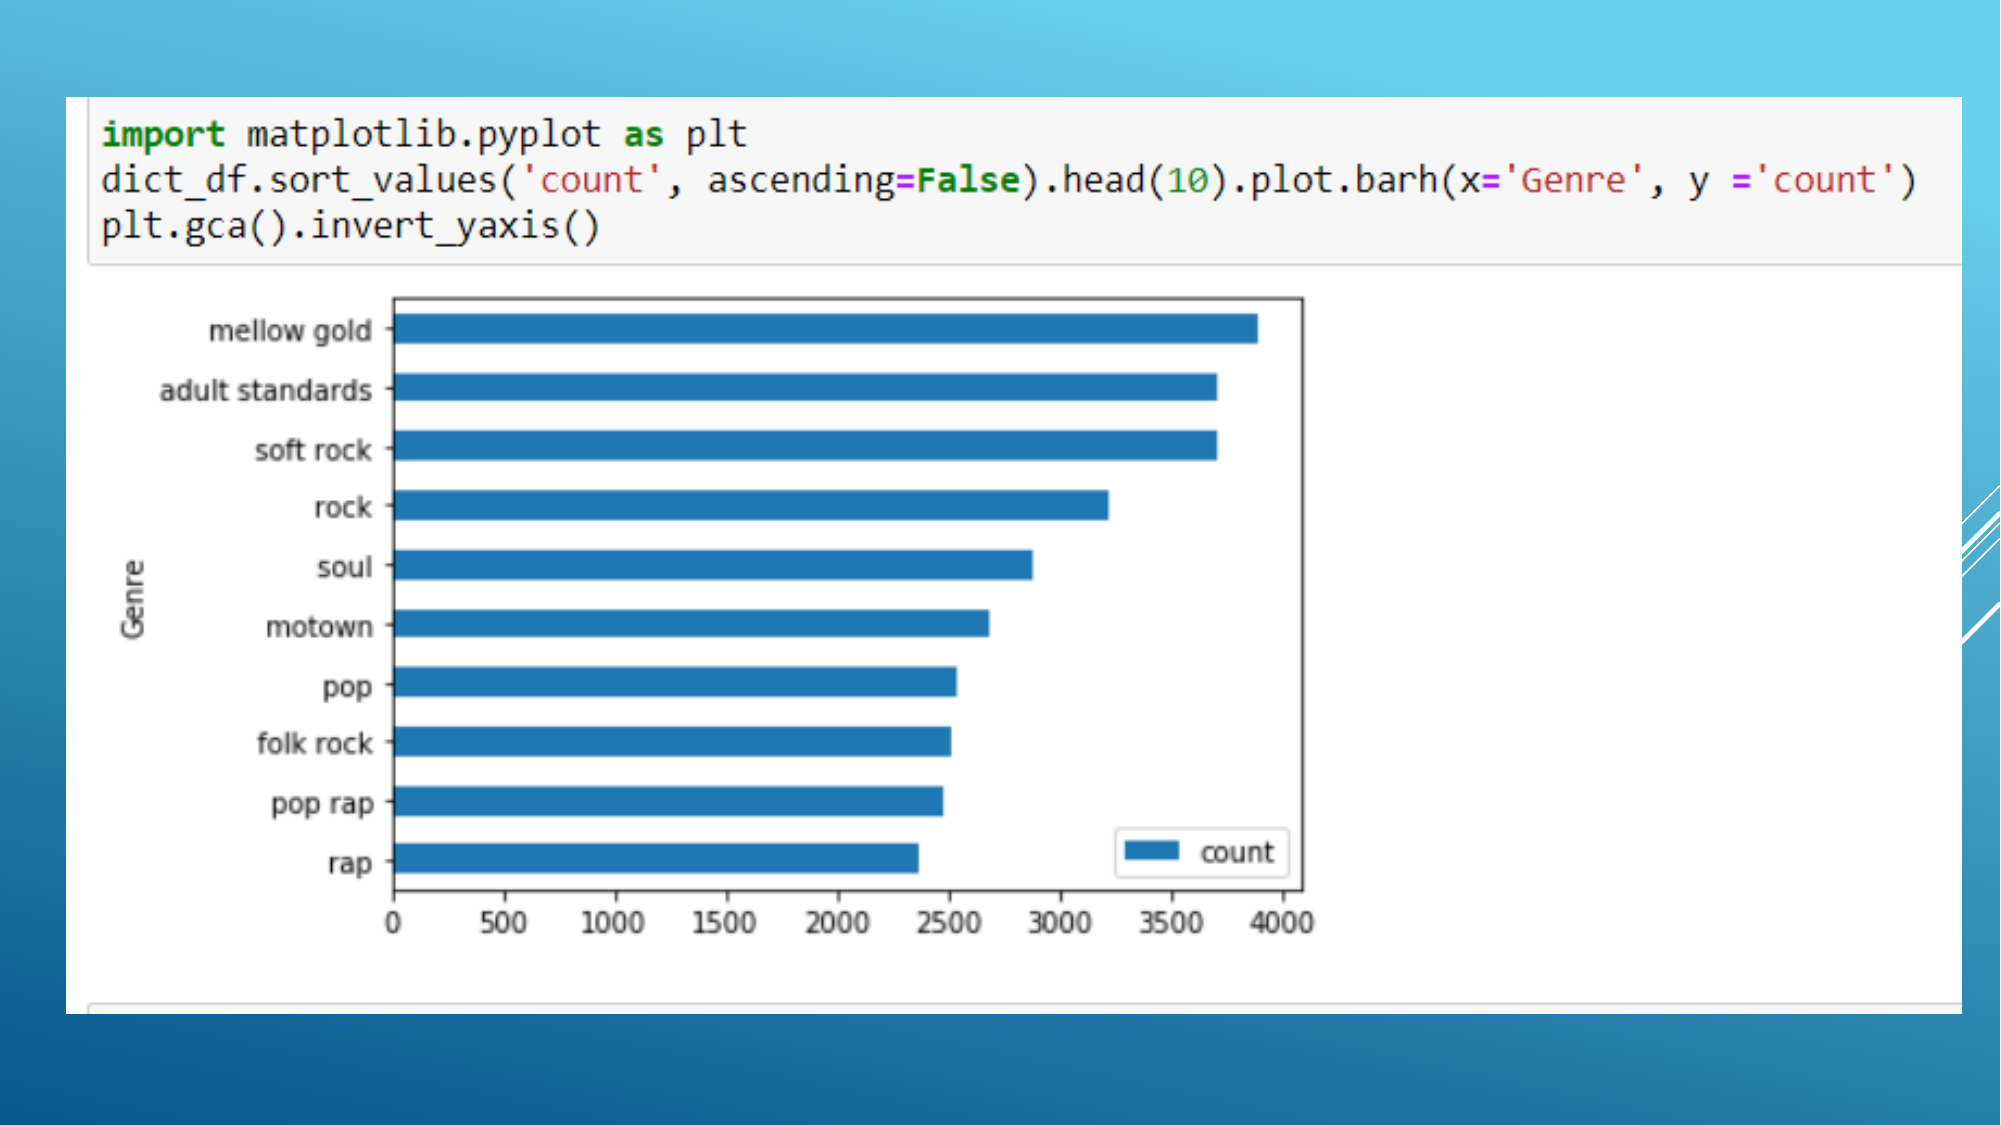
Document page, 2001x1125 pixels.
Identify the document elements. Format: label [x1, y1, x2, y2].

picture [66, 97, 1962, 1014]
